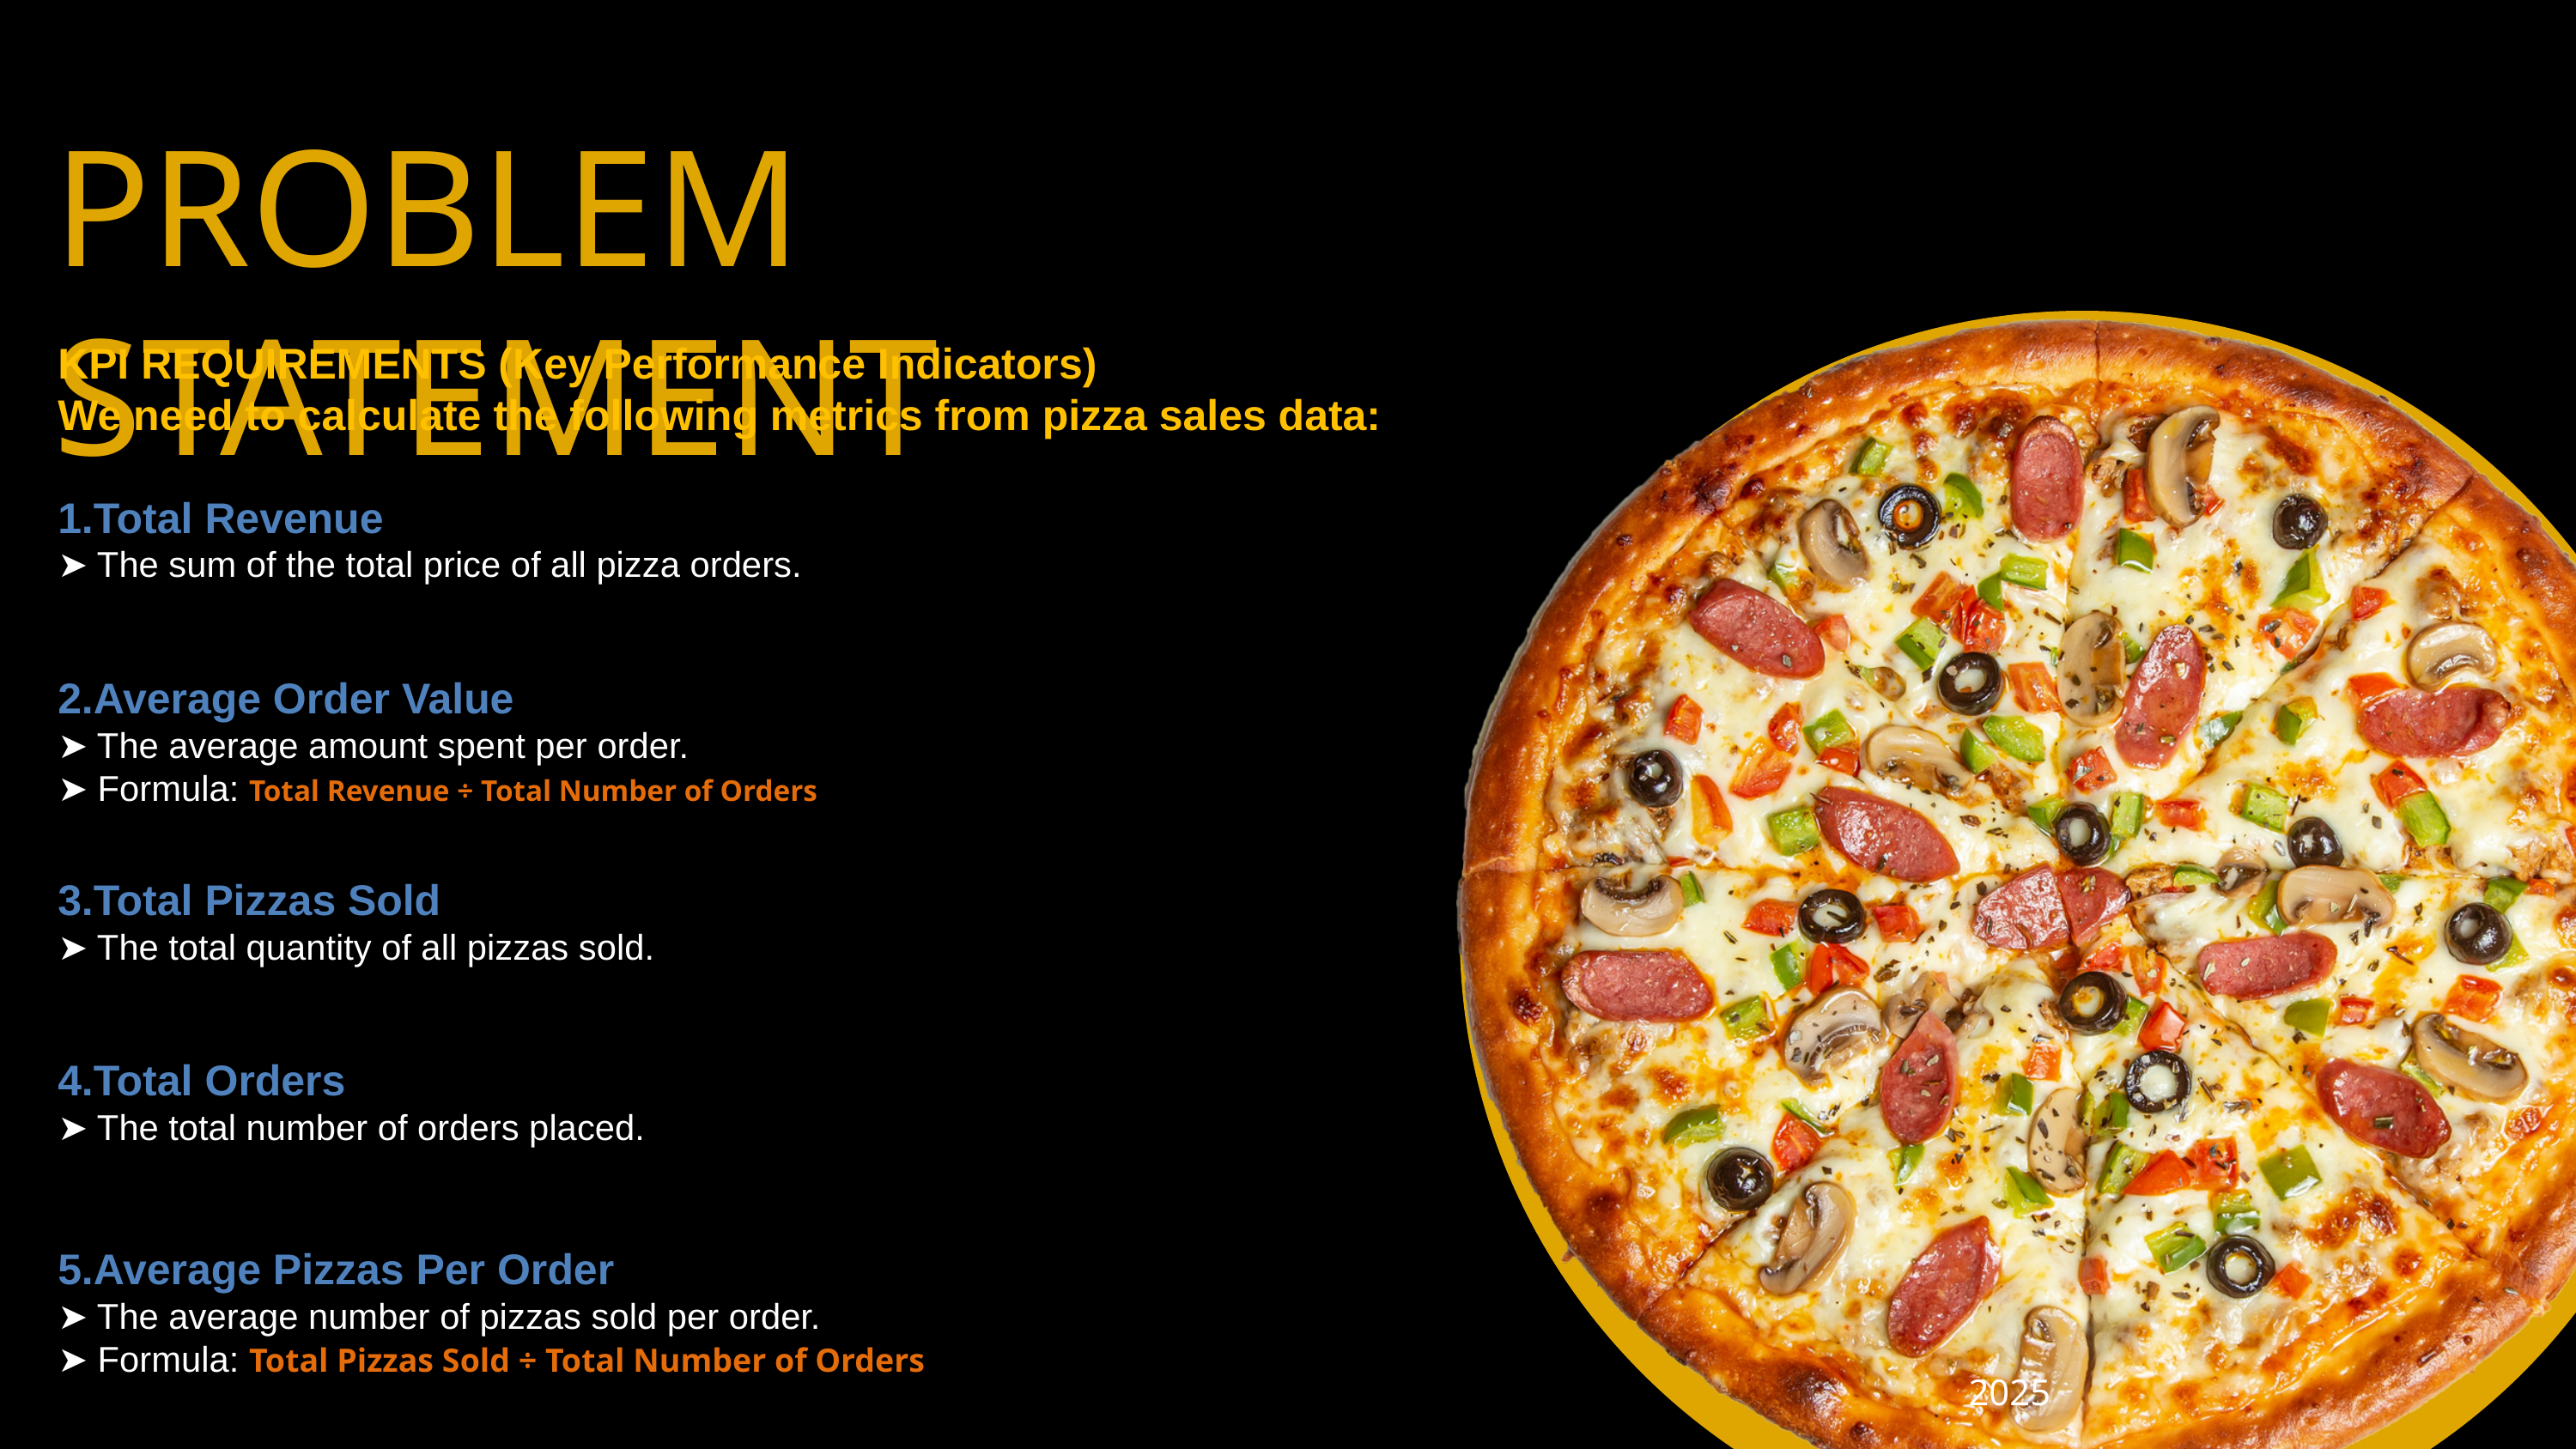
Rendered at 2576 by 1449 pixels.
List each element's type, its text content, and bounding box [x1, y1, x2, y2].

text_box PROBLEM STATEMENT [53, 110, 1691, 329]
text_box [1459, 310, 2576, 1449]
text_box KPI REQUIREMENTS (Key Performance Indicators) We need to calculate the following metrics from pizza sales data: Total Revenue ➤ The sum of the total price of all pizza orders. Average Order Value ➤ The average amount spent per order. ➤ Formula: Total Revenue ÷ Total Number of Orders Total Pizzas Sold ➤ The total quantity of all pizzas sold. Total Orders ➤ The total number of orders placed. Average Pizzas Per Order ➤ The average number of pizzas sold per order. ➤ Formula: Total Pizzas Sold ÷ Total Number of Orders [45, 329, 1454, 1385]
